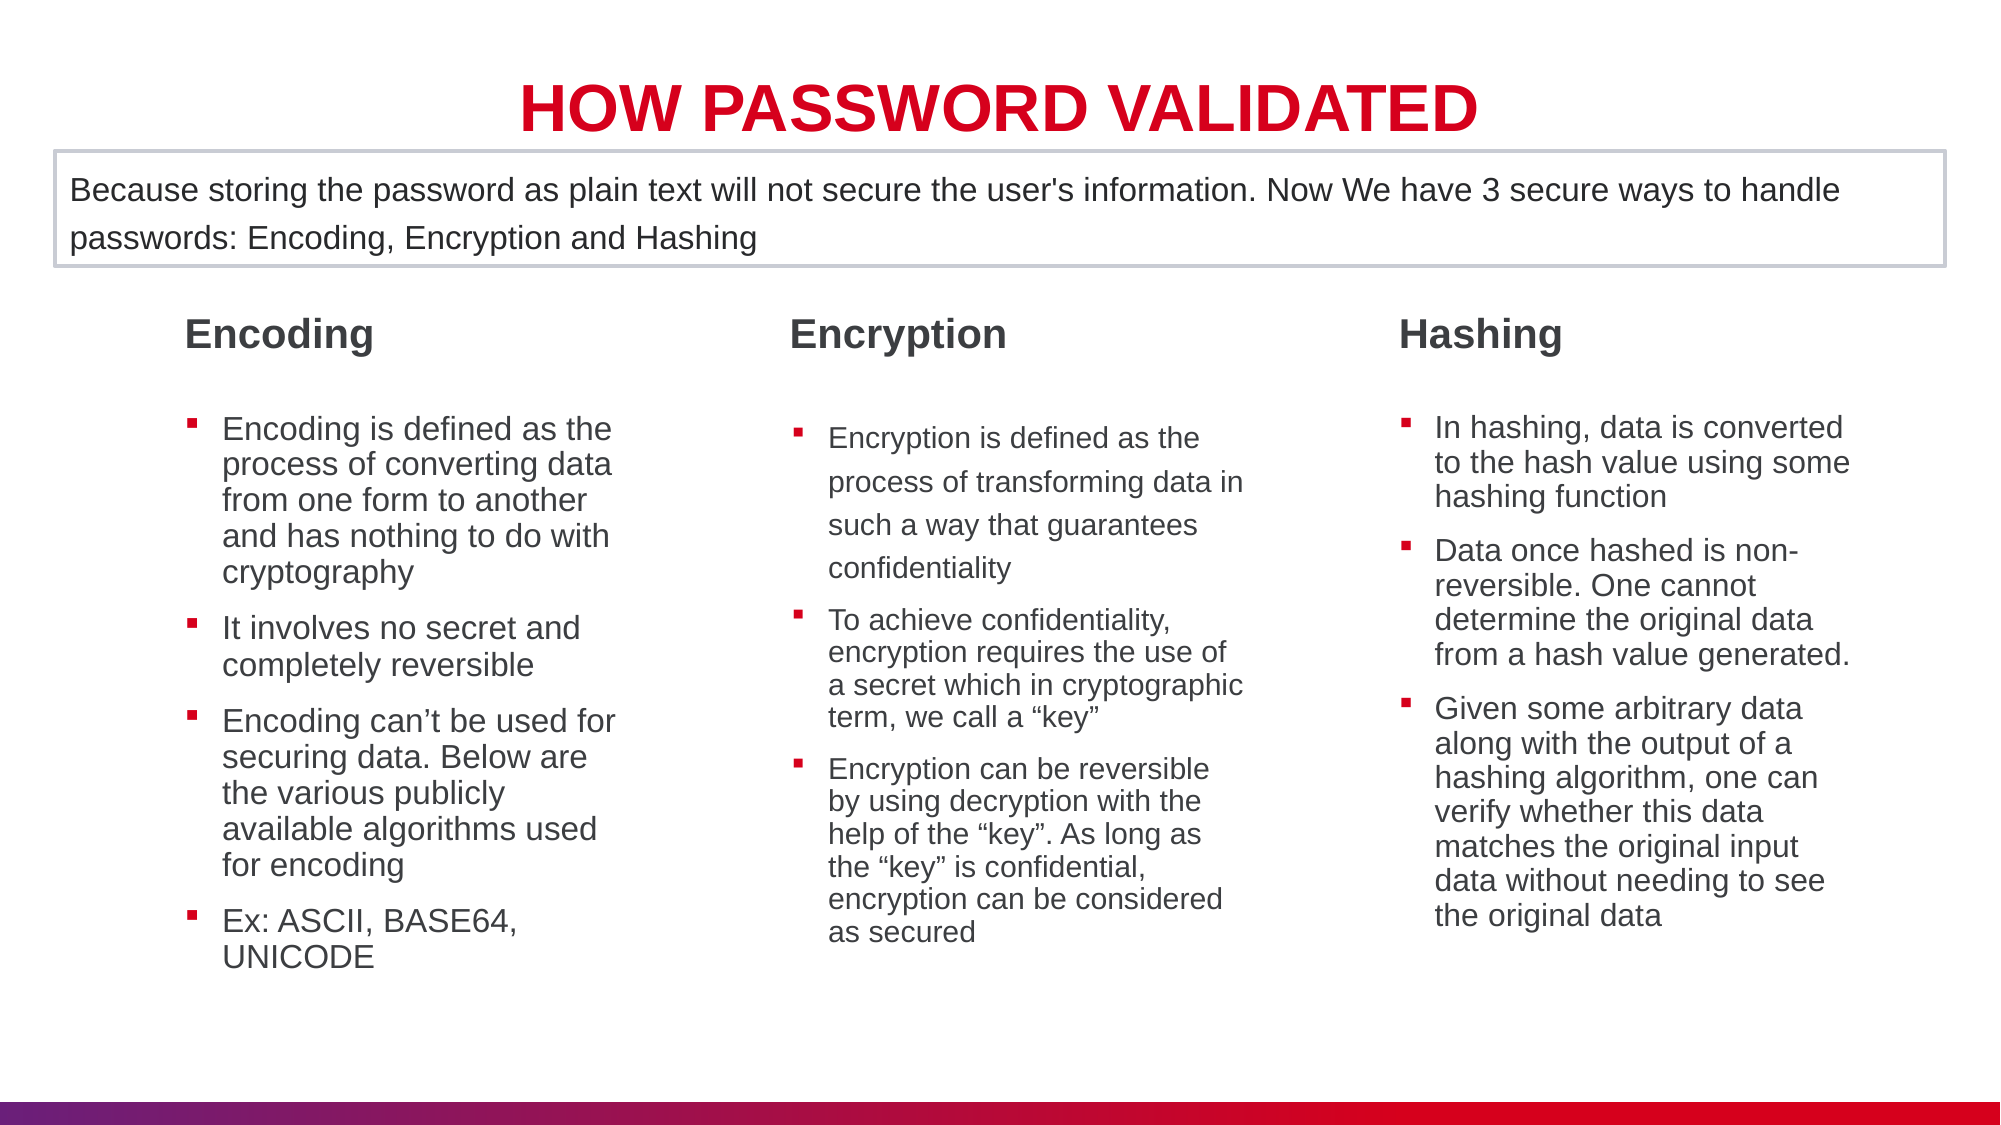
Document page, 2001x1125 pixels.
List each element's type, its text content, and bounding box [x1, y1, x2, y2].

list Hashing [1383, 297, 1872, 373]
text_box Because storing the password as plain text will not secure the user's information. Now We have 3 secure ways to handle passwords: Encoding, Encryption and Hashing [54, 150, 1946, 267]
list Encoding is defined as the process of converting data from one form to another and has nothing to do with cryptography It involves no secret and completely reversible Encoding can’t be used for securing data. Below are the various publicly available algorithms used for encoding Ex: ASCII, BASE64, UNICODE [169, 403, 656, 994]
list Encryption [774, 297, 1261, 373]
title HOW PASSWORD VALIDATED [137, 66, 1863, 150]
list Encoding [169, 297, 656, 373]
list In hashing, data is converted to the hash value using some hashing function Data once hashed is non-reversible. One cannot determine the original data from a hash value generated. Given some arbitrary data along with the output of a hashing algorithm, one can verify whether this data matches the original input data without needing to see the original data [1383, 403, 1870, 994]
list Encryption is defined as the process of transforming data in such a way that guarantees confidentiality To achieve confidentiality, encryption requires the use of a secret which in cryptographic term, we call a “key” Encryption can be reversible by using decryption with the help of the “key”. As long as the “key” is confidential, encryption can be considered as secured [776, 403, 1263, 994]
